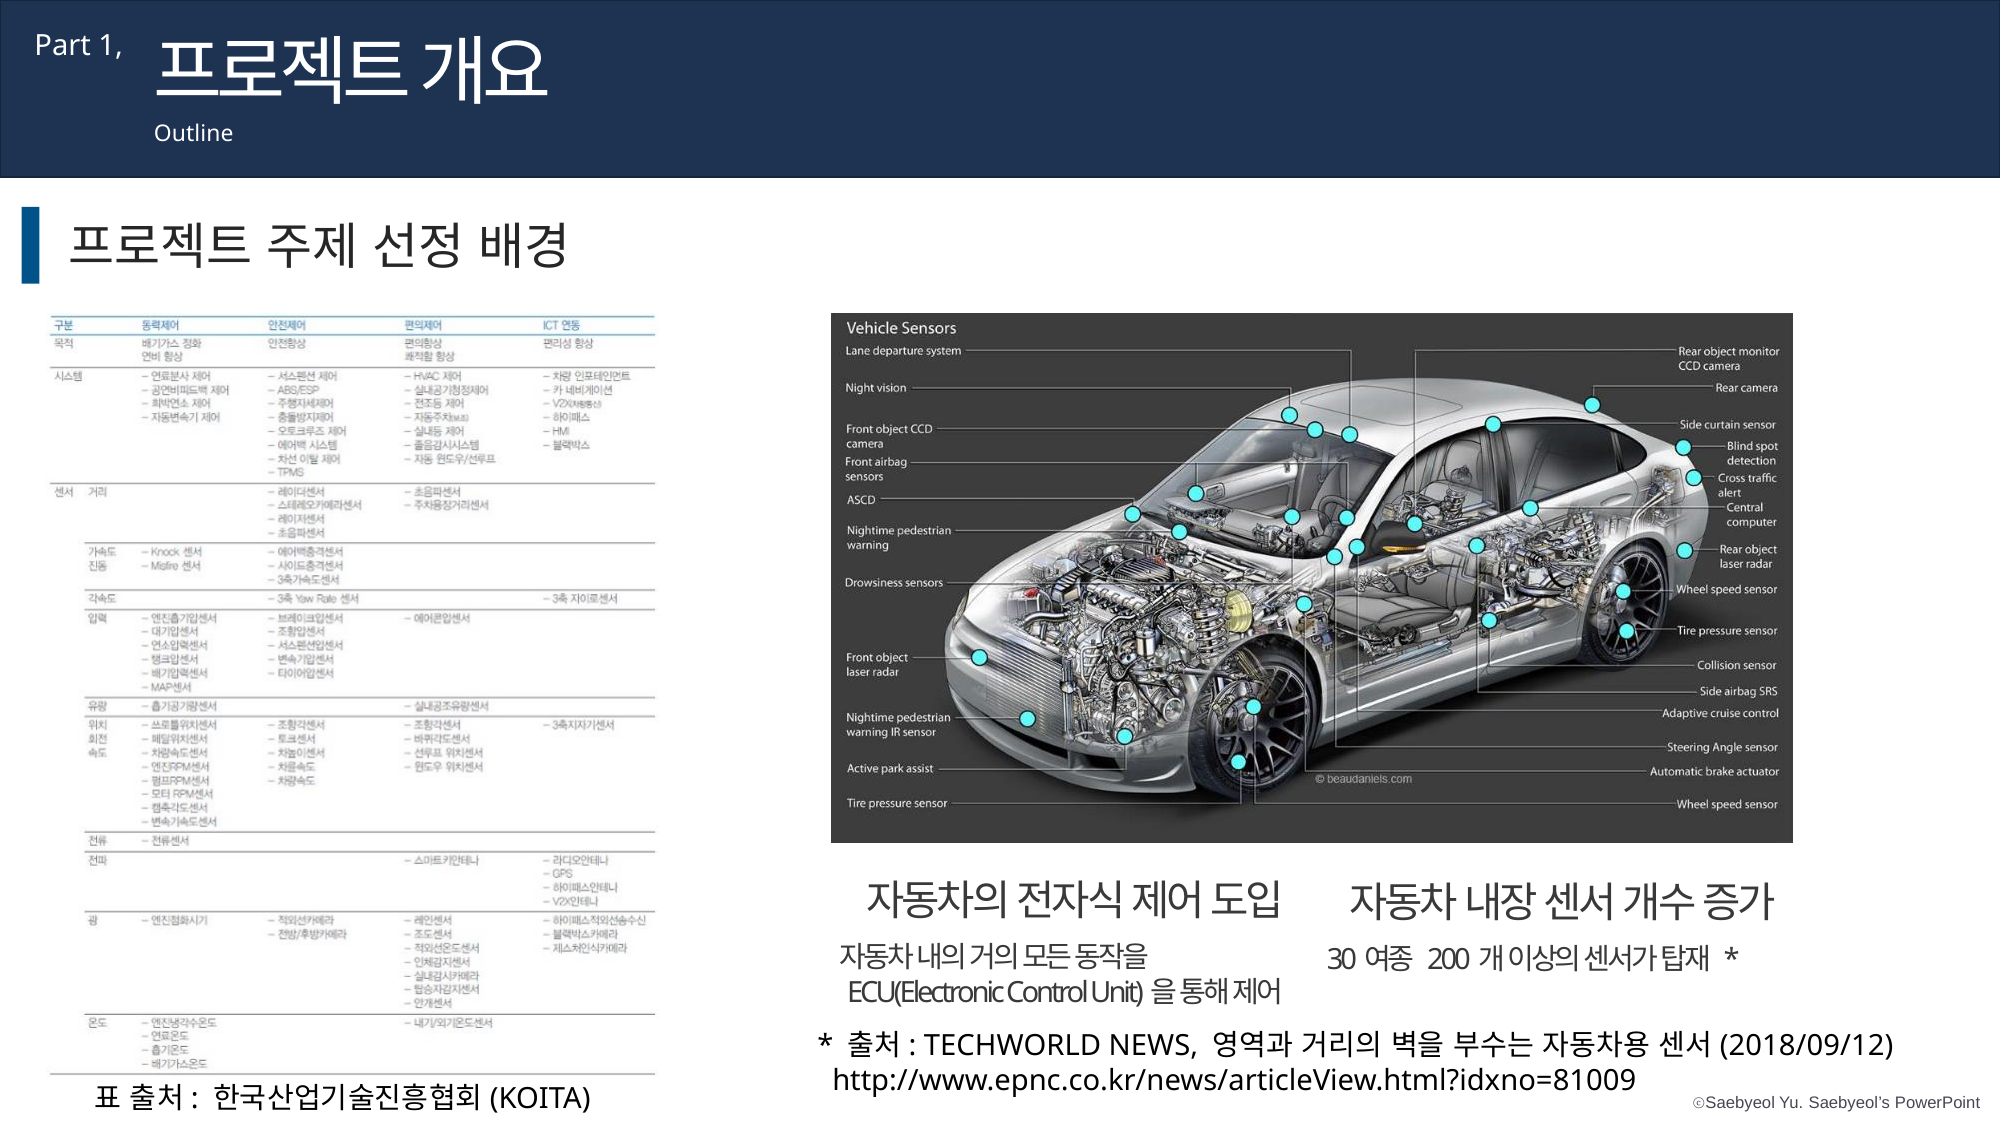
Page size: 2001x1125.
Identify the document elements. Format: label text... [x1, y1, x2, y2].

text_box 프로젝트 개요 [139, 16, 567, 122]
text_box [21, 206, 40, 285]
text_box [824, 865, 1326, 1017]
text_box [0, 0, 2000, 178]
text_box 프로젝트 주제 선정 배경 [54, 207, 586, 283]
picture [46, 313, 660, 1077]
text_box Outline [139, 110, 249, 154]
text_box * 출처: TECHWORLD NEWS, 영역과 거리의 벽을 부수는 자동차용 센서(2018/09/12) http://www.epnc.co.kr/news/articleView.html?idxno=81009 [802, 1019, 1909, 1104]
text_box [1312, 868, 1813, 984]
text_box Part 1, [19, 19, 146, 69]
picture [831, 313, 1793, 843]
text_box 표 출처: 한국산업기술진흥협회(KOITA) [79, 1077, 606, 1122]
